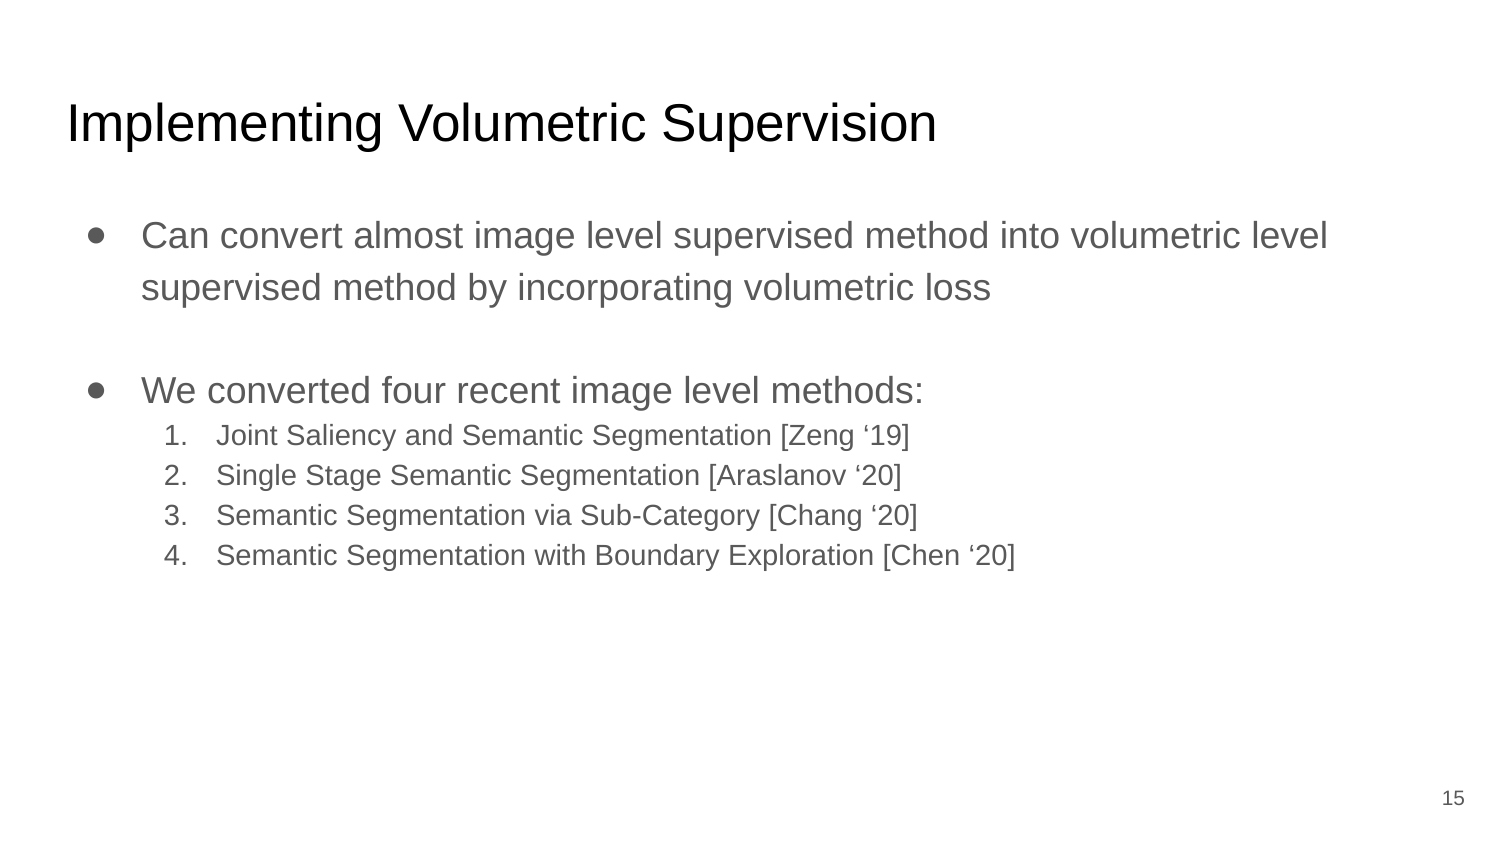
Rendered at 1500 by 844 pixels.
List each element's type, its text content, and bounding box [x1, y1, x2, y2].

list Can convert almost image level supervised method into volumetric level supervised method by incorporating volumetric loss We converted four recent image level methods: Joint Saliency and Semantic Segmentation [Zeng ‘19] Single Stage Semantic Segmentation [Araslanov ‘20] Semantic Segmentation via Sub-Category [Chang ‘20] Semantic Segmentation with Boundary Exploration [Chen ‘20] [51, 189, 1449, 750]
title Implementing Volumetric Supervision [51, 72, 1449, 167]
slide_number 15 [1389, 764, 1480, 830]
